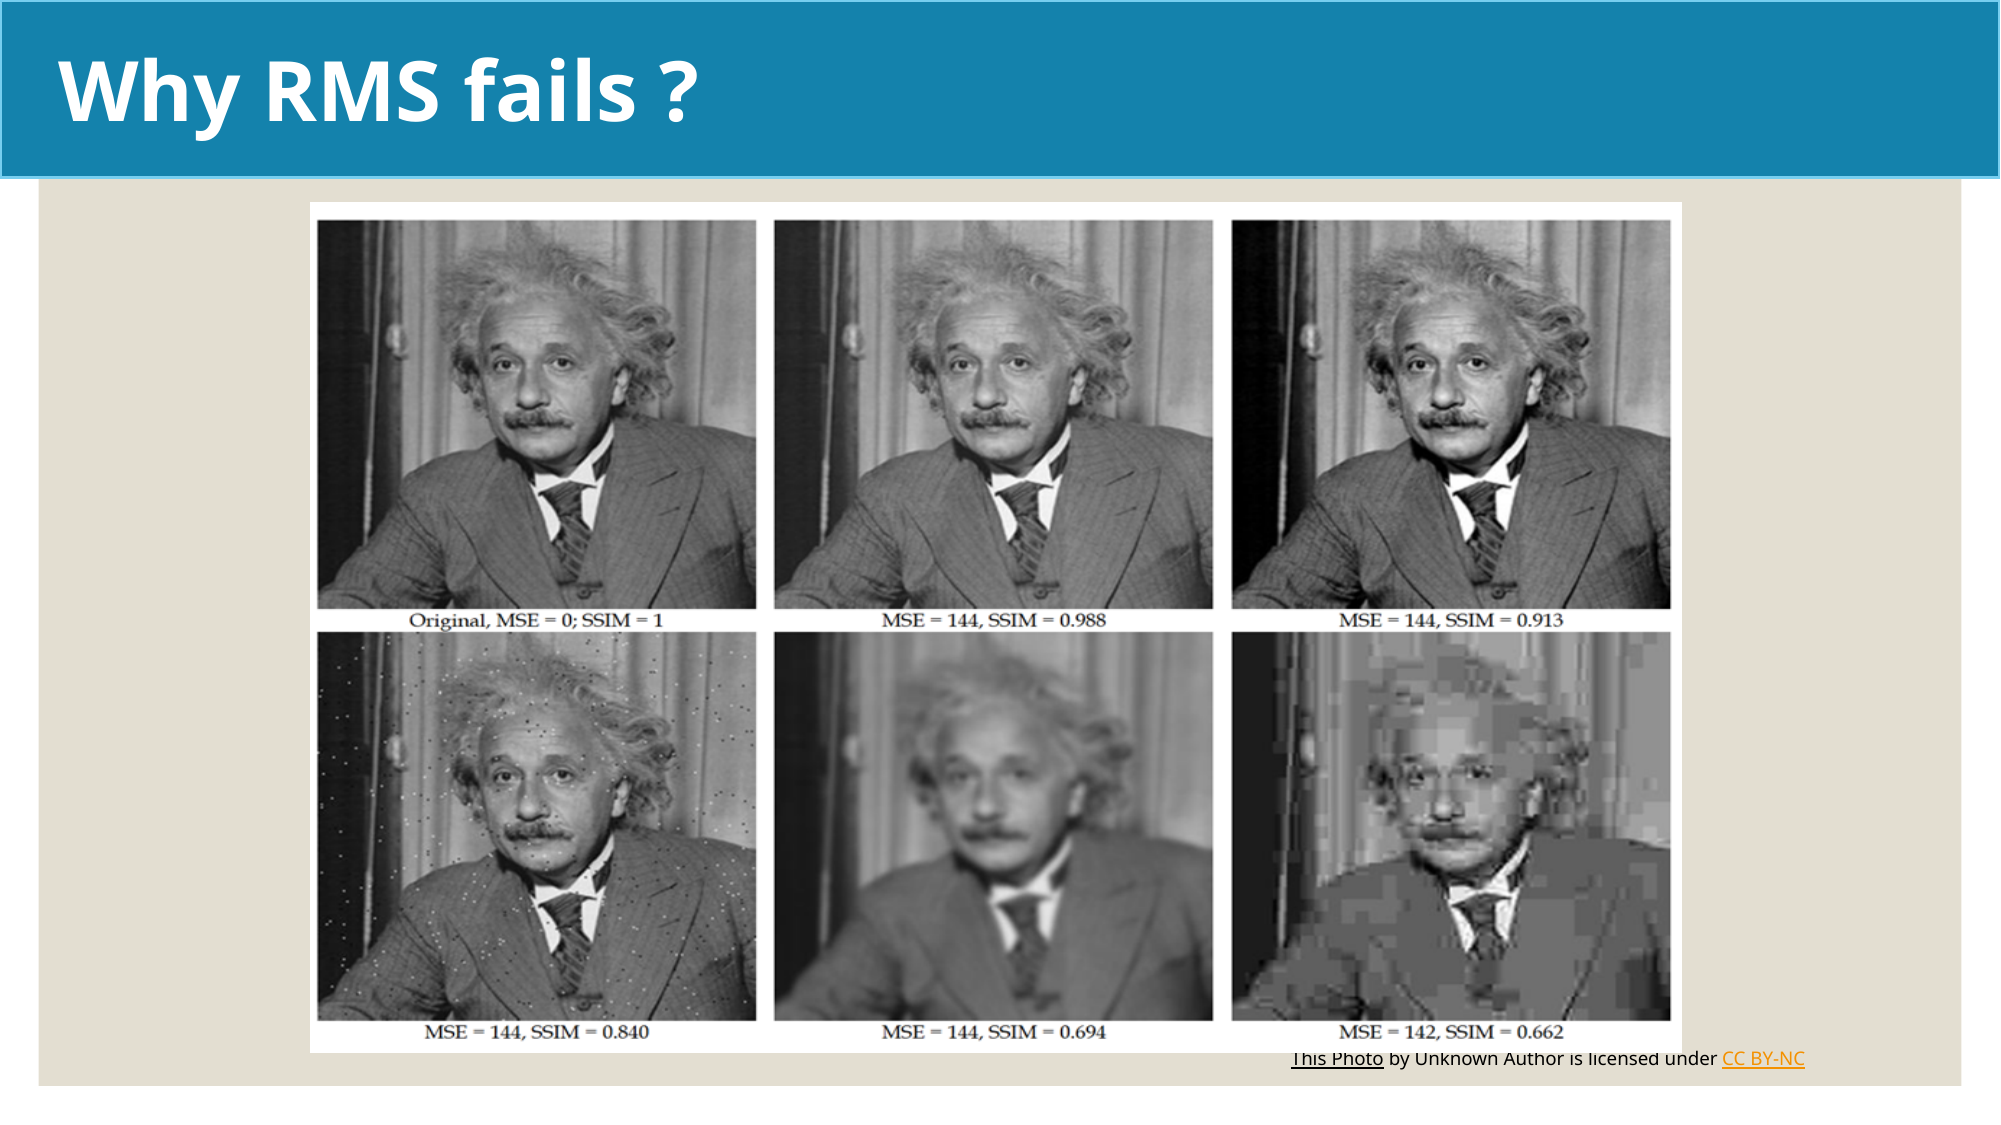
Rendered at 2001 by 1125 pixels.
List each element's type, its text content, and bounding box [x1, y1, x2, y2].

text_box Why RMS fails ? [0, 0, 2000, 179]
picture [310, 202, 1682, 1053]
text_box This Photo by Unknown Author is licensed under CC BY-NC [1276, 1039, 1855, 1080]
